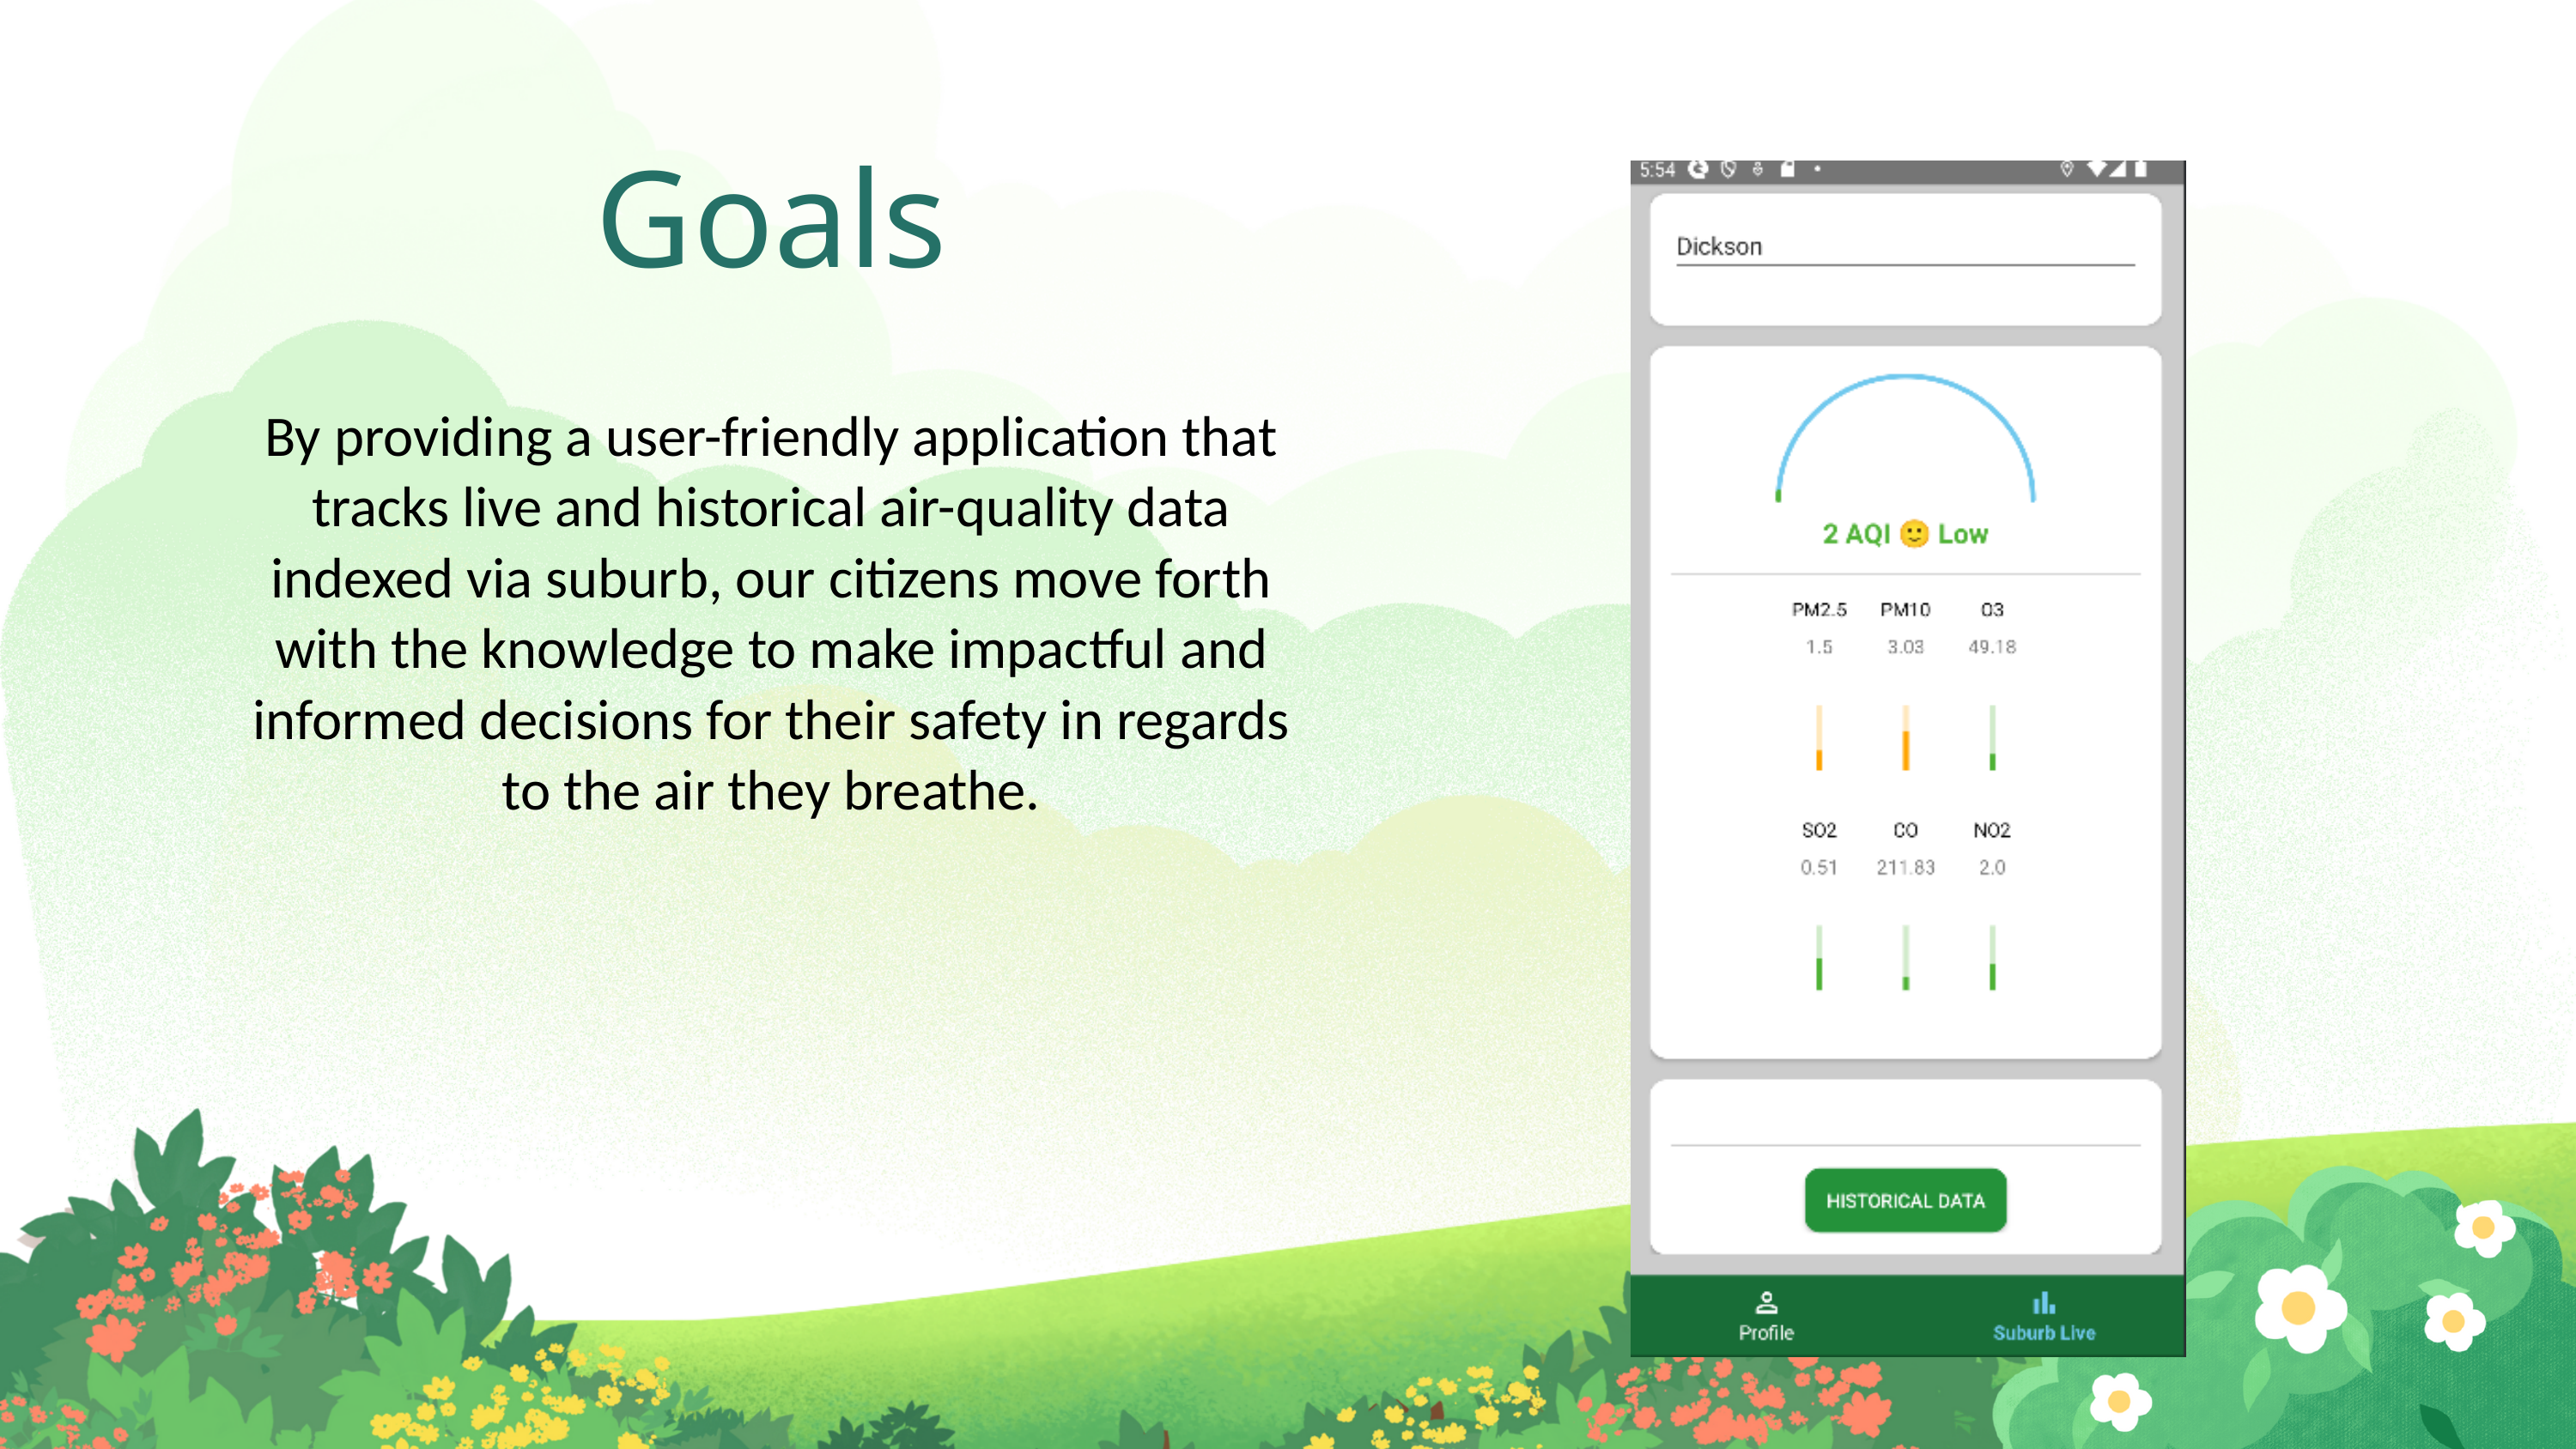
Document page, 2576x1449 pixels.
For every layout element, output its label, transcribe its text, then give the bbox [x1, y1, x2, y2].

text_box Goals [378, 170, 1165, 294]
text_box [1991, 1165, 2576, 1449]
picture [1631, 160, 2186, 1357]
text_box [0, 0, 2576, 1119]
text_box [2190, 1119, 2576, 1165]
text_box [0, 1107, 1991, 1449]
text_box By providing a user-friendly application that tracks live and historical air-quality data indexed via suburb, our citizens move forth with the knowledge to make impactful and informed decisions for their safety in regards to the air they breathe. [227, 397, 1316, 822]
